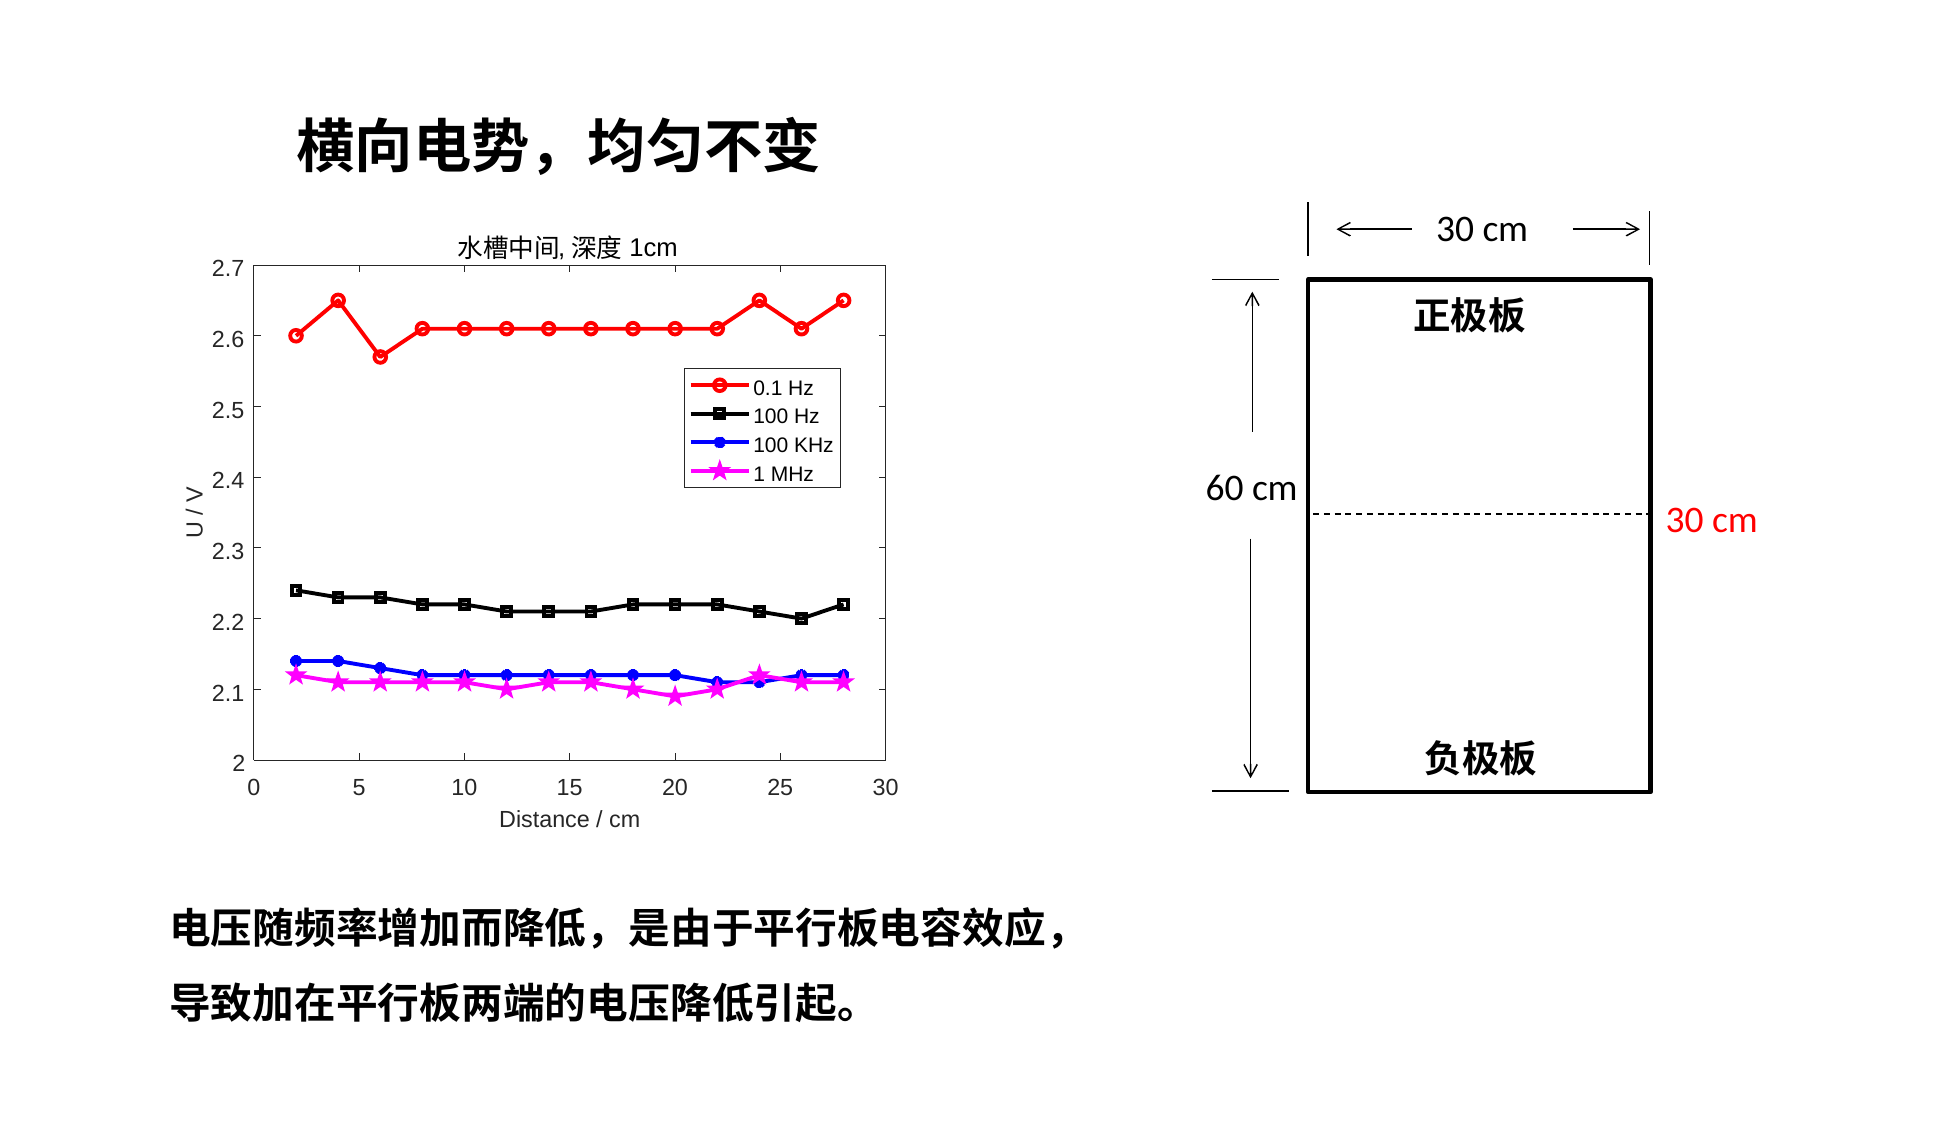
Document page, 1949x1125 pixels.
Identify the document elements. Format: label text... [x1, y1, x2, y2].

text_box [1198, 196, 1765, 793]
text_box 电压随频率增加而降低，是由于平行板电容效应， 导致加在平行板两端的电压降低引起。 [154, 869, 1103, 1035]
picture [147, 219, 962, 831]
text_box 横向电势，均匀不变 [281, 101, 836, 187]
